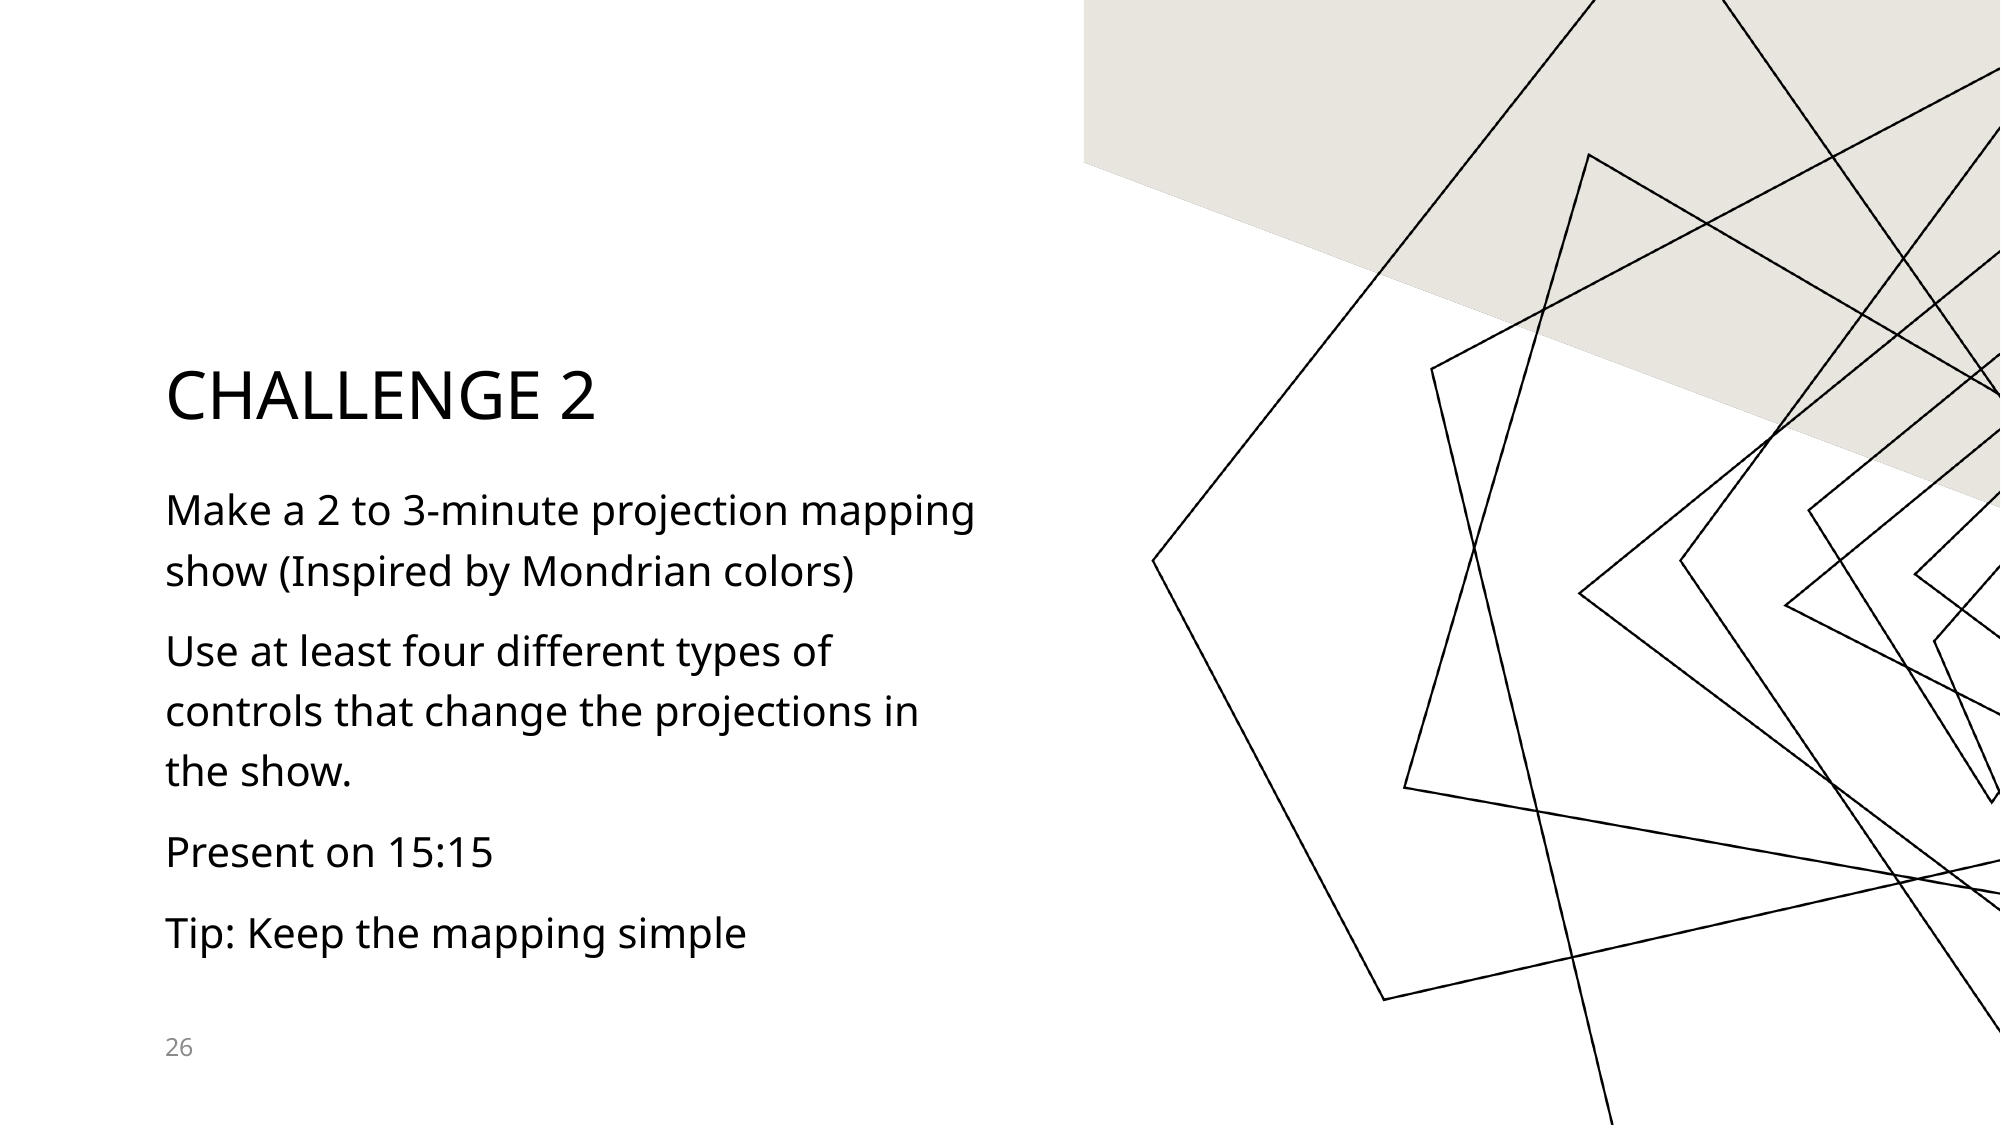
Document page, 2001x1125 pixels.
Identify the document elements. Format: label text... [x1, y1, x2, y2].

list Make a 2 to 3-minute projection mapping show (Inspired by Mondrian colors) Use at least four different types of controls that change the projections in the show. Present on 15:15 Tip: Keep the mapping simple [150, 466, 1000, 980]
picture [1083, 0, 2001, 1125]
title Challenge 2 [150, 51, 1000, 442]
slide_number 26 [150, 1024, 254, 1074]
